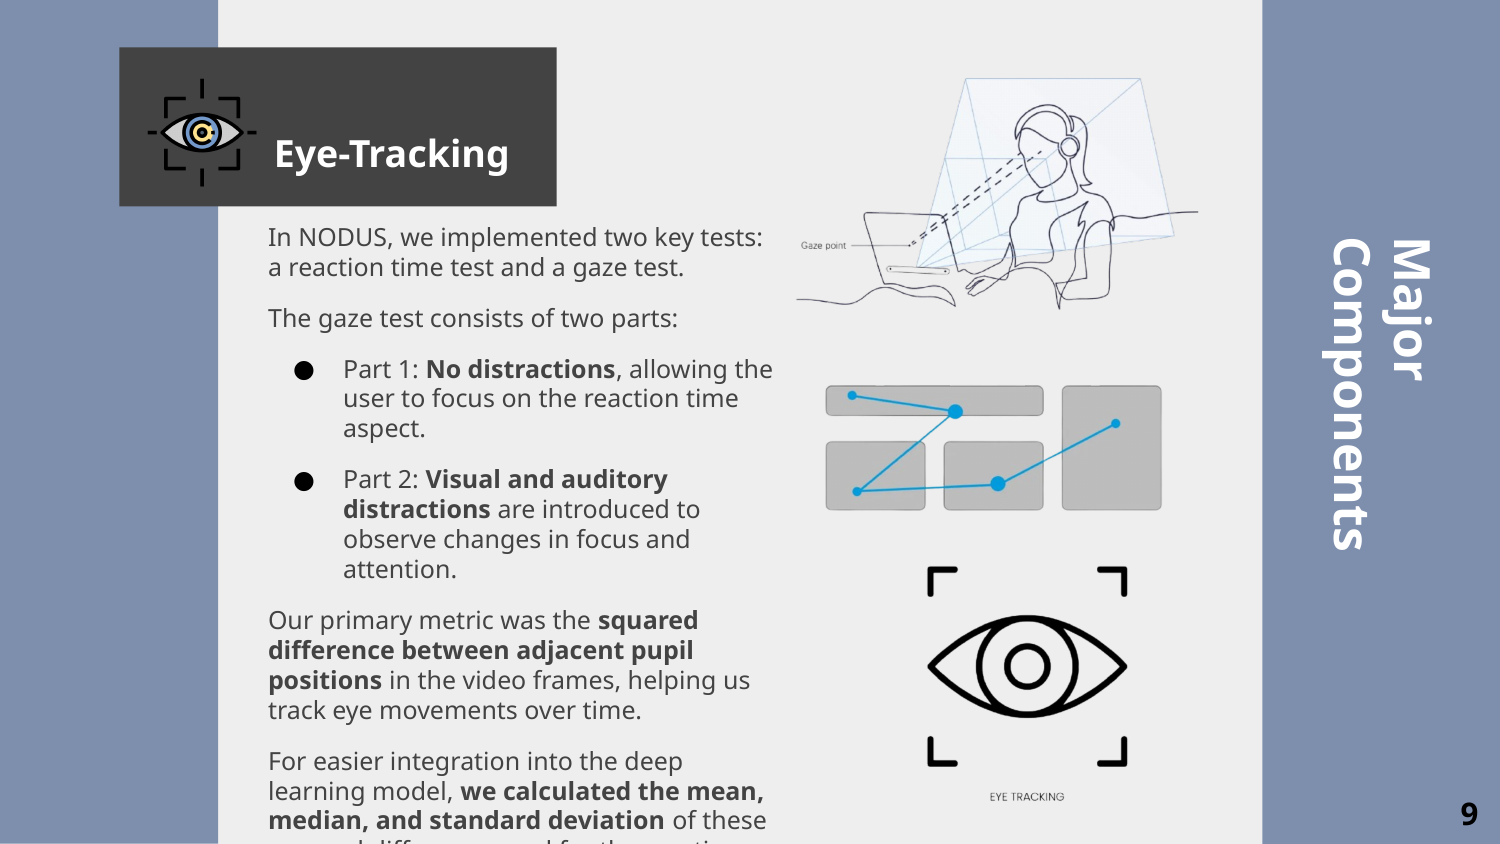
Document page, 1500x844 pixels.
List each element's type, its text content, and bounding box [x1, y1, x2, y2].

subtitle In NODUS, we implemented two key tests: a reaction time test and a gaze test. The gaze test consists of two parts: Part 1: No distractions, allowing the user to focus on the reaction time aspect. Part 2: Visual and auditory distractions are introduced to observe changes in focus and attention. Our primary metric was the squared difference between adjacent pupil positions in the video frames, helping us track eye movements over time. For easier integration into the deep learning model, we calculated the mean, median, and standard deviation of these squared differences and for the reaction time results. [253, 206, 792, 697]
picture [144, 75, 260, 190]
text_box [119, 47, 557, 207]
text_box [0, 0, 219, 844]
picture [723, 47, 1263, 836]
slide_number ‹#› [1403, 779, 1494, 844]
title Major Components [1344, 221, 1425, 623]
title Eye-Tracking [264, 126, 689, 190]
text_box [1262, 0, 1500, 844]
